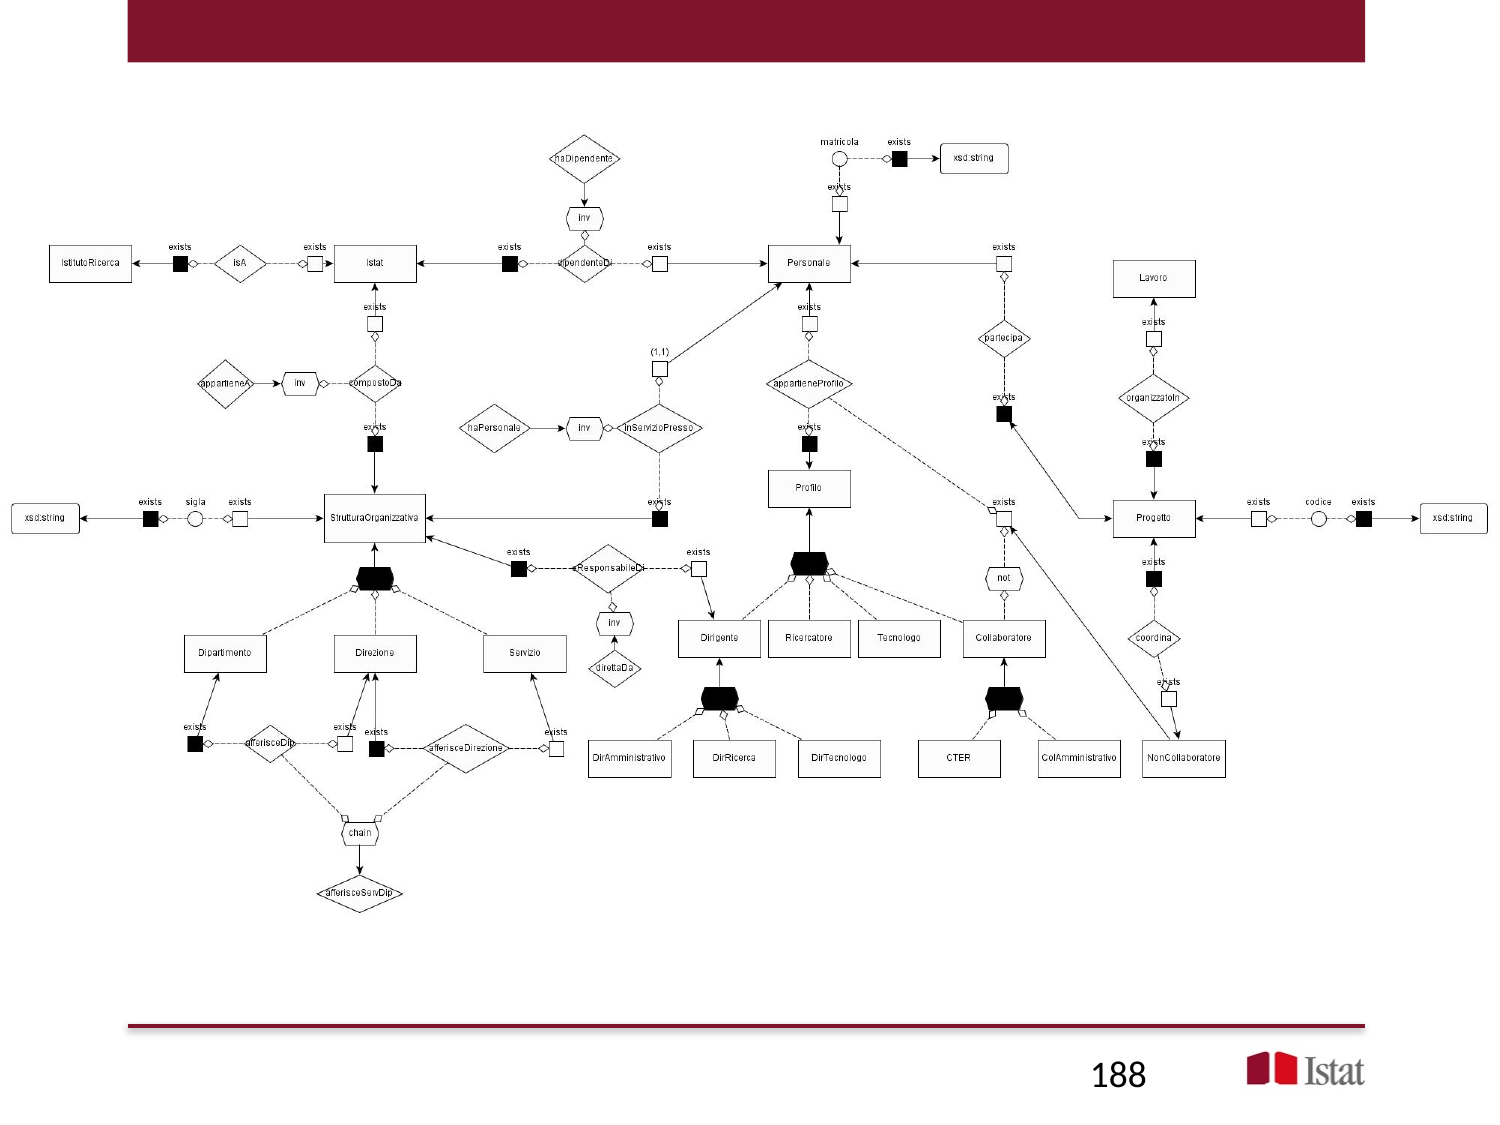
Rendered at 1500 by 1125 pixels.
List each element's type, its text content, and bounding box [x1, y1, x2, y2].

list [0, 123, 1498, 924]
slide_number 188 [1074, 1042, 1425, 1103]
